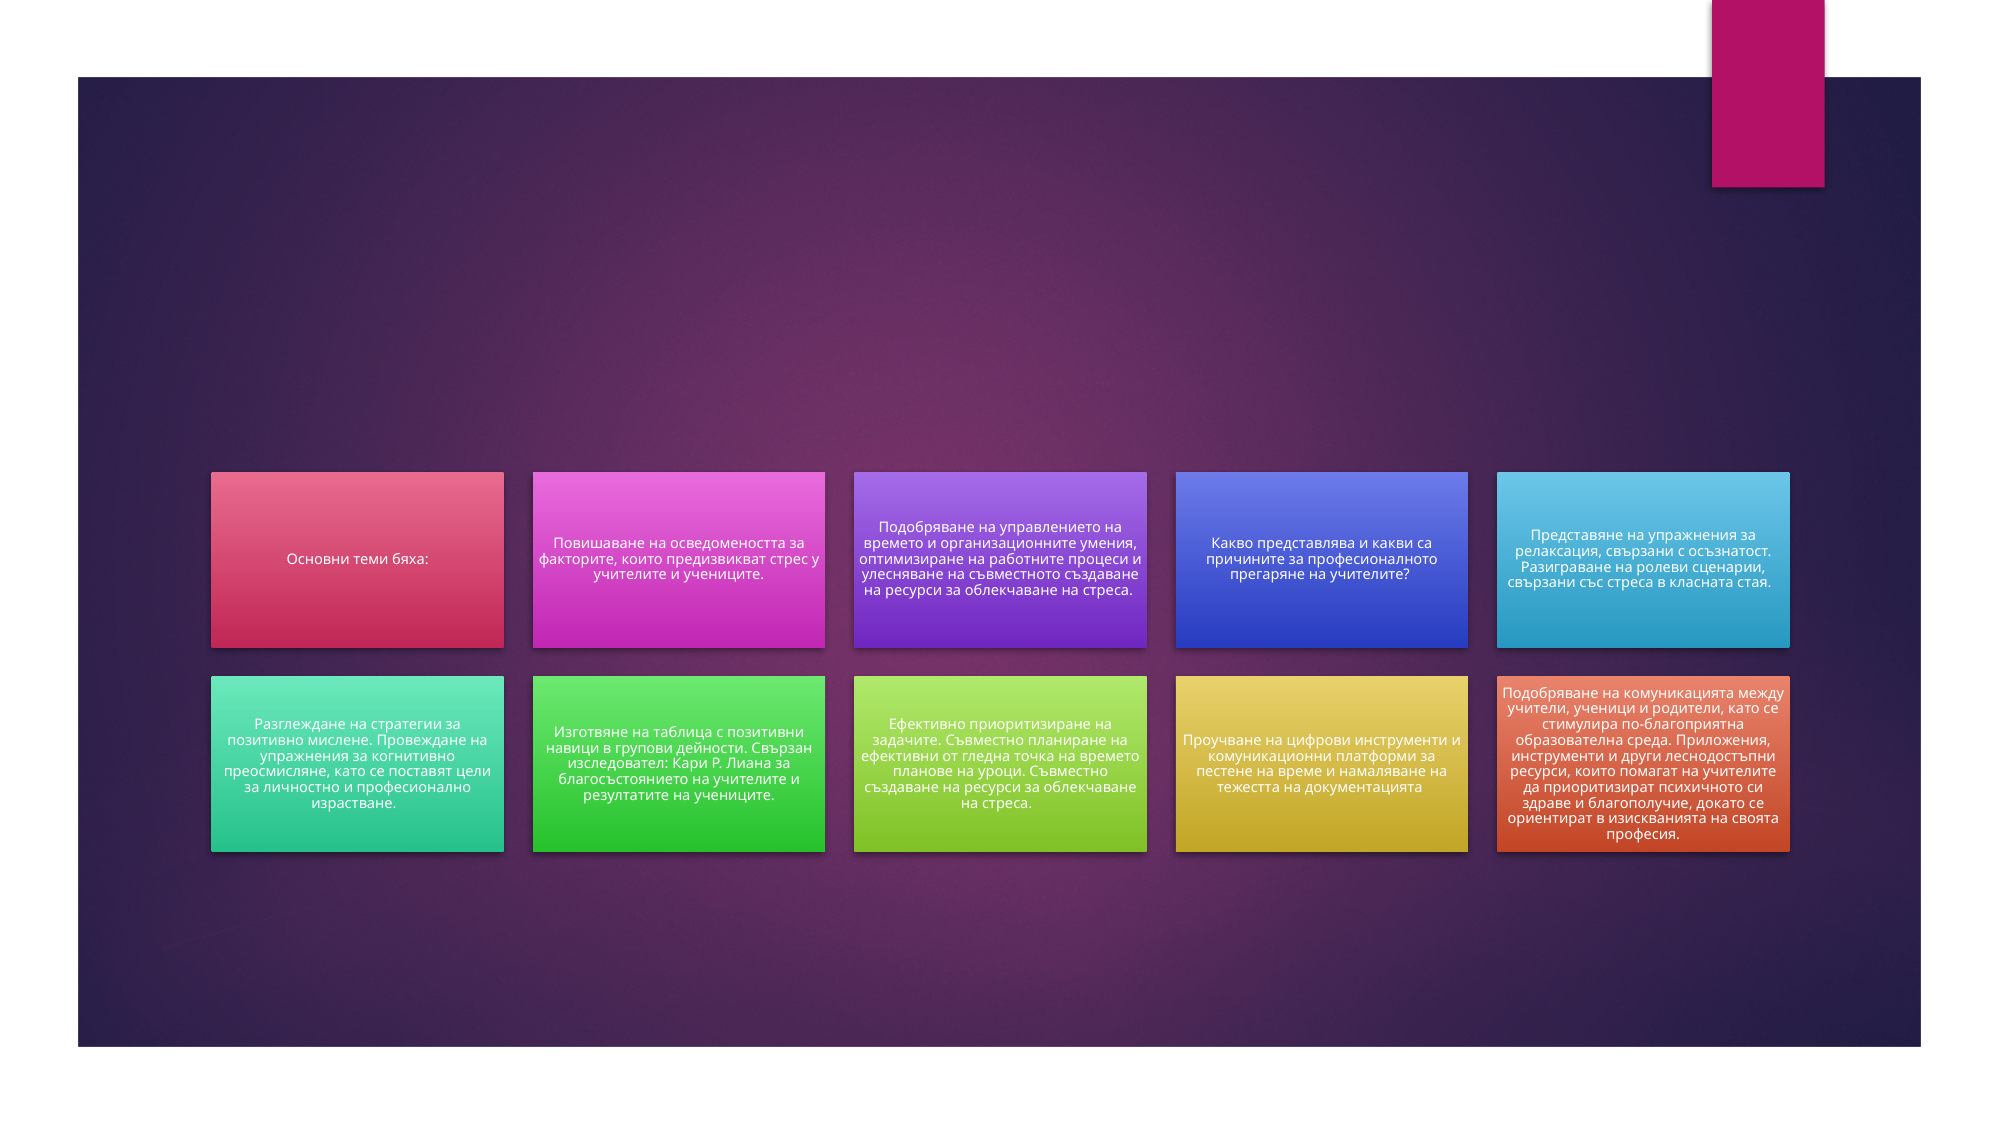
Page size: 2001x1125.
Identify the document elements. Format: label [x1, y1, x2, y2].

text_box [0, 0, 2000, 1125]
text_box [210, 380, 1791, 943]
